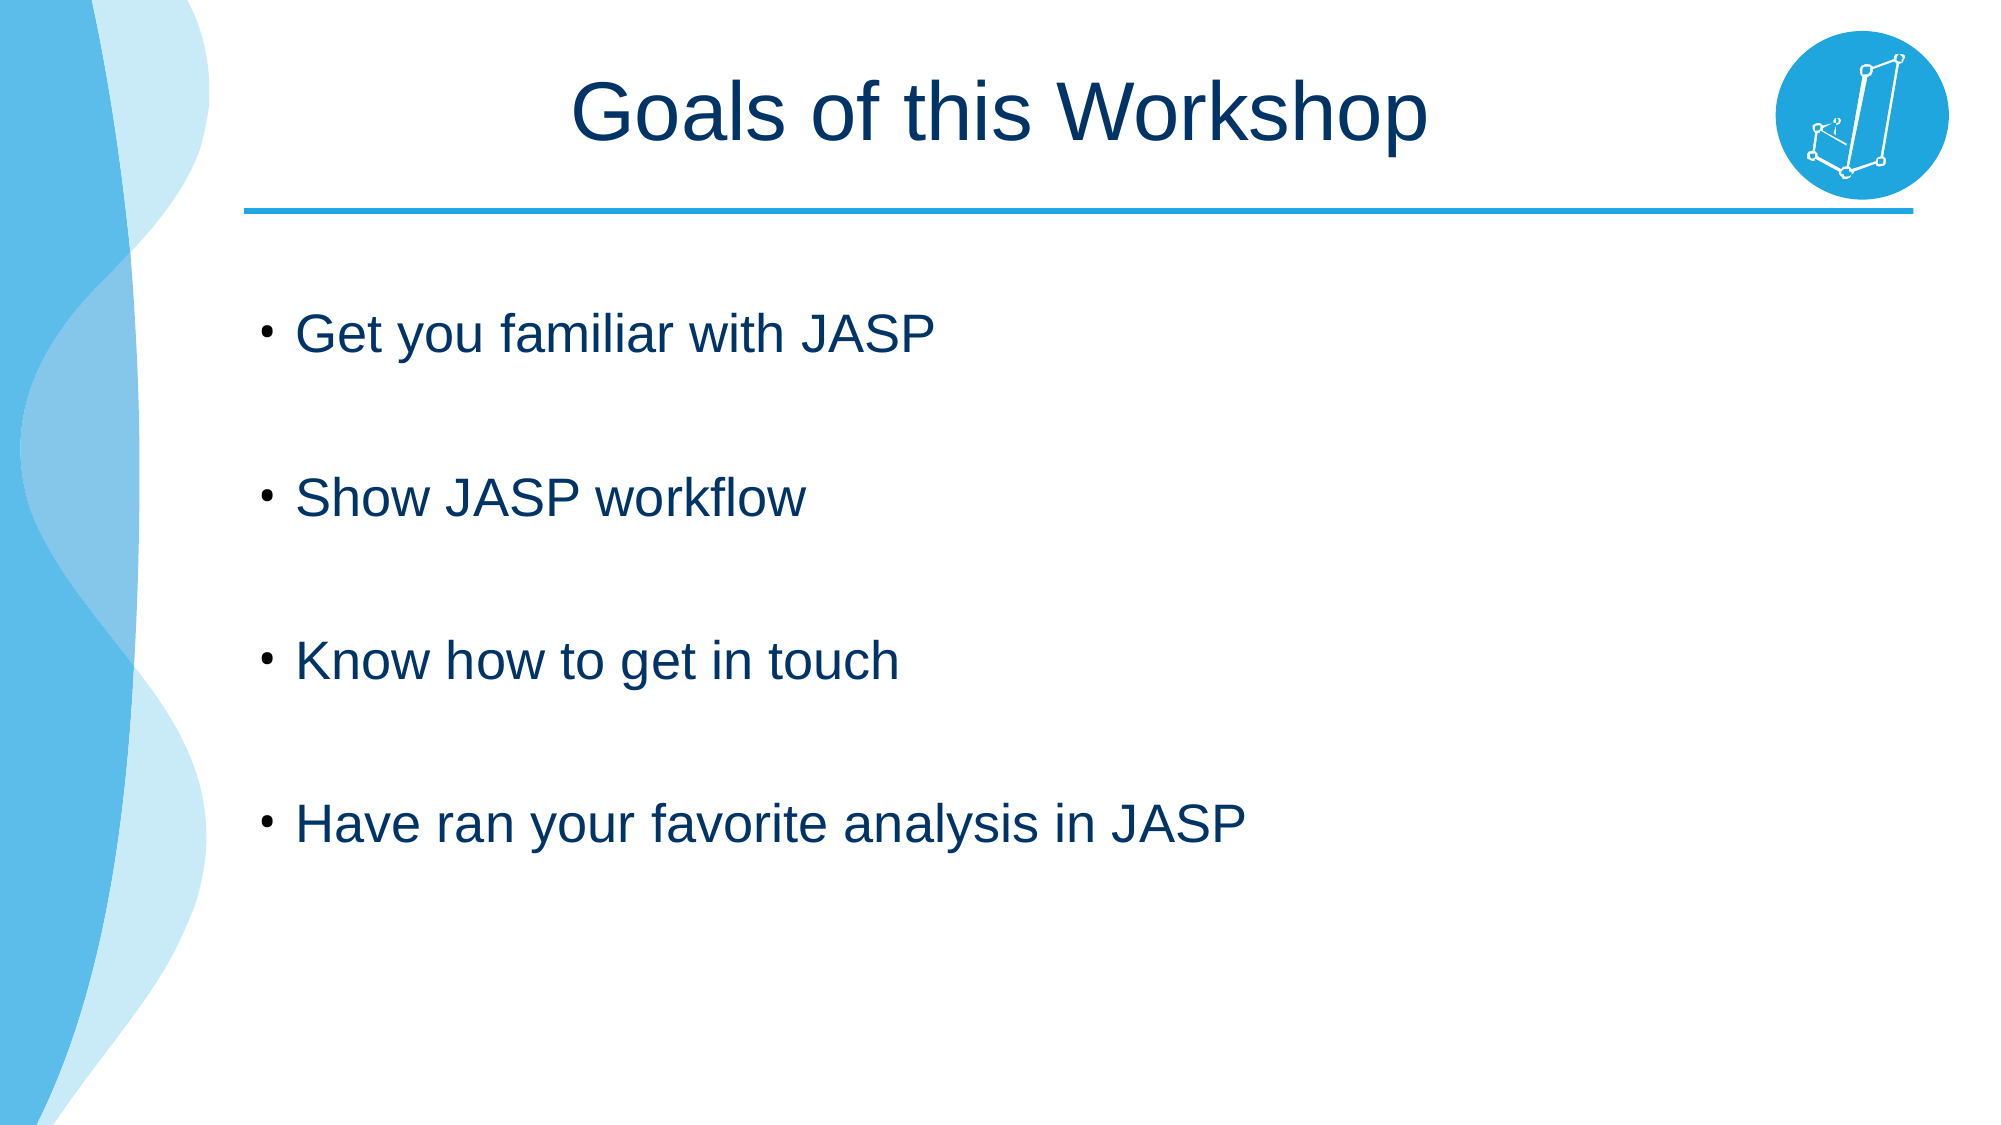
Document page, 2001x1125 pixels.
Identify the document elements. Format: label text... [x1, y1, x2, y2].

list Get you familiar with JASP Show JASP workflow Know how to get in touch Have ran your favorite analysis in JASP [244, 290, 1835, 977]
title Goals of this Workshop [244, 19, 1756, 212]
